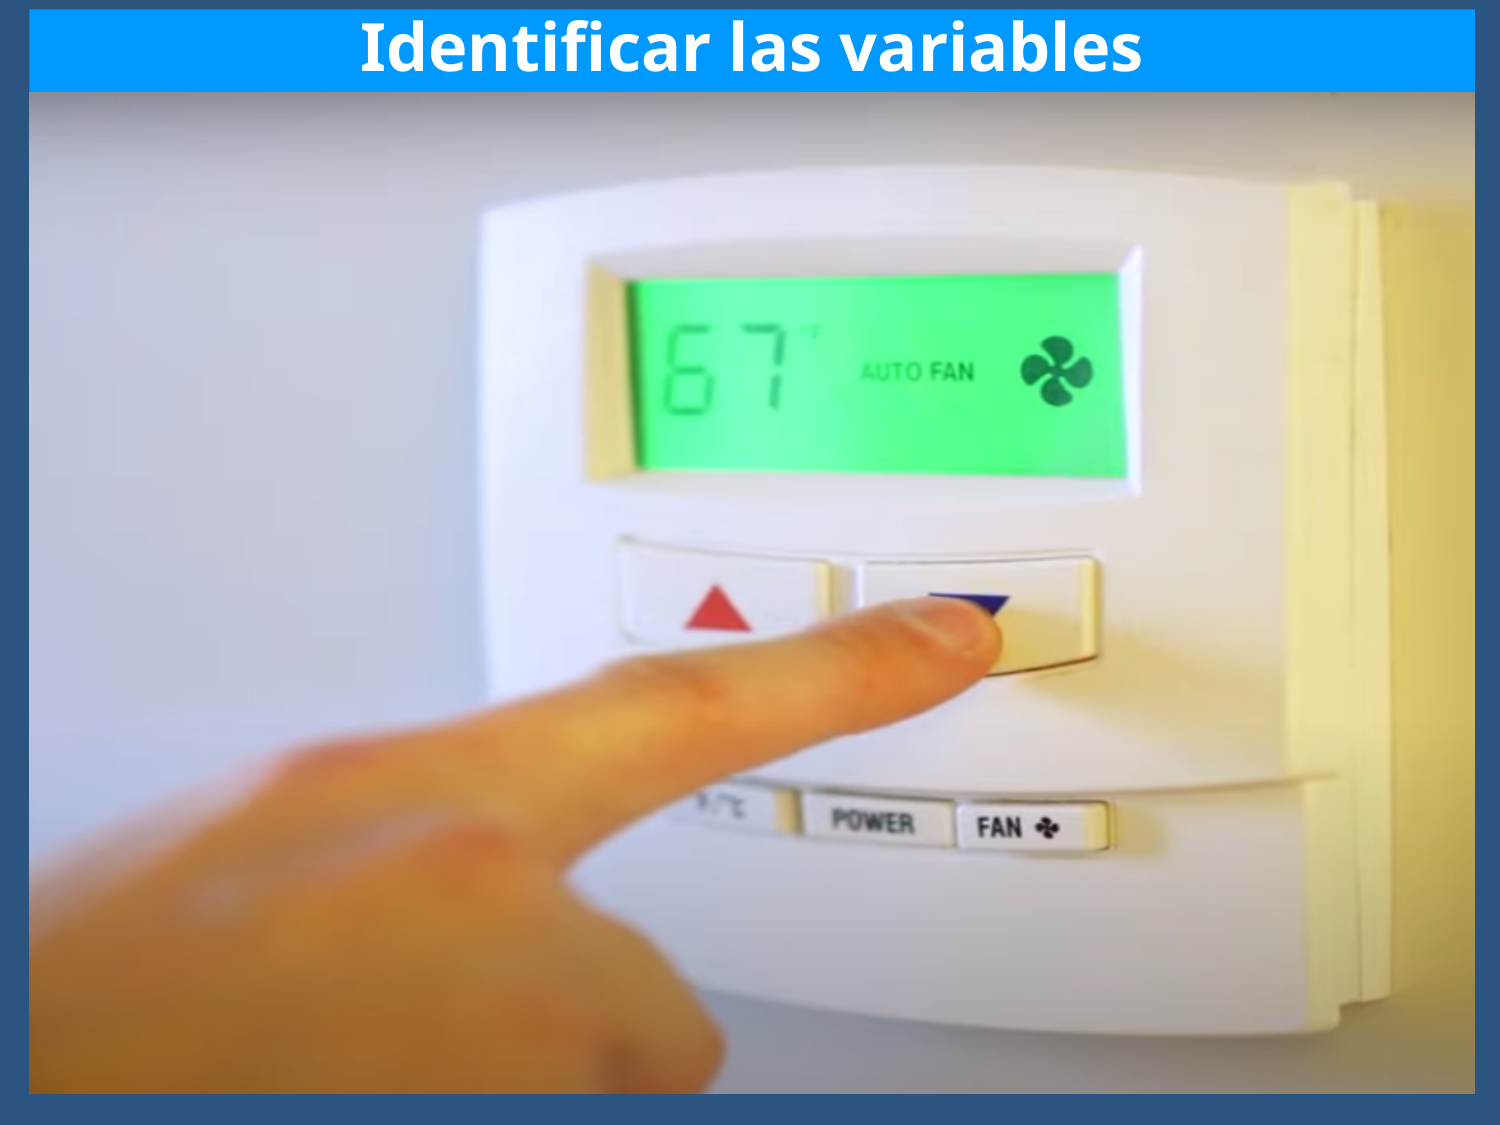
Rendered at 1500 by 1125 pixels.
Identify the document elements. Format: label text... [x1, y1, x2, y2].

text_box Identificar las variables [29, 9, 1475, 92]
picture [29, 92, 1476, 1095]
